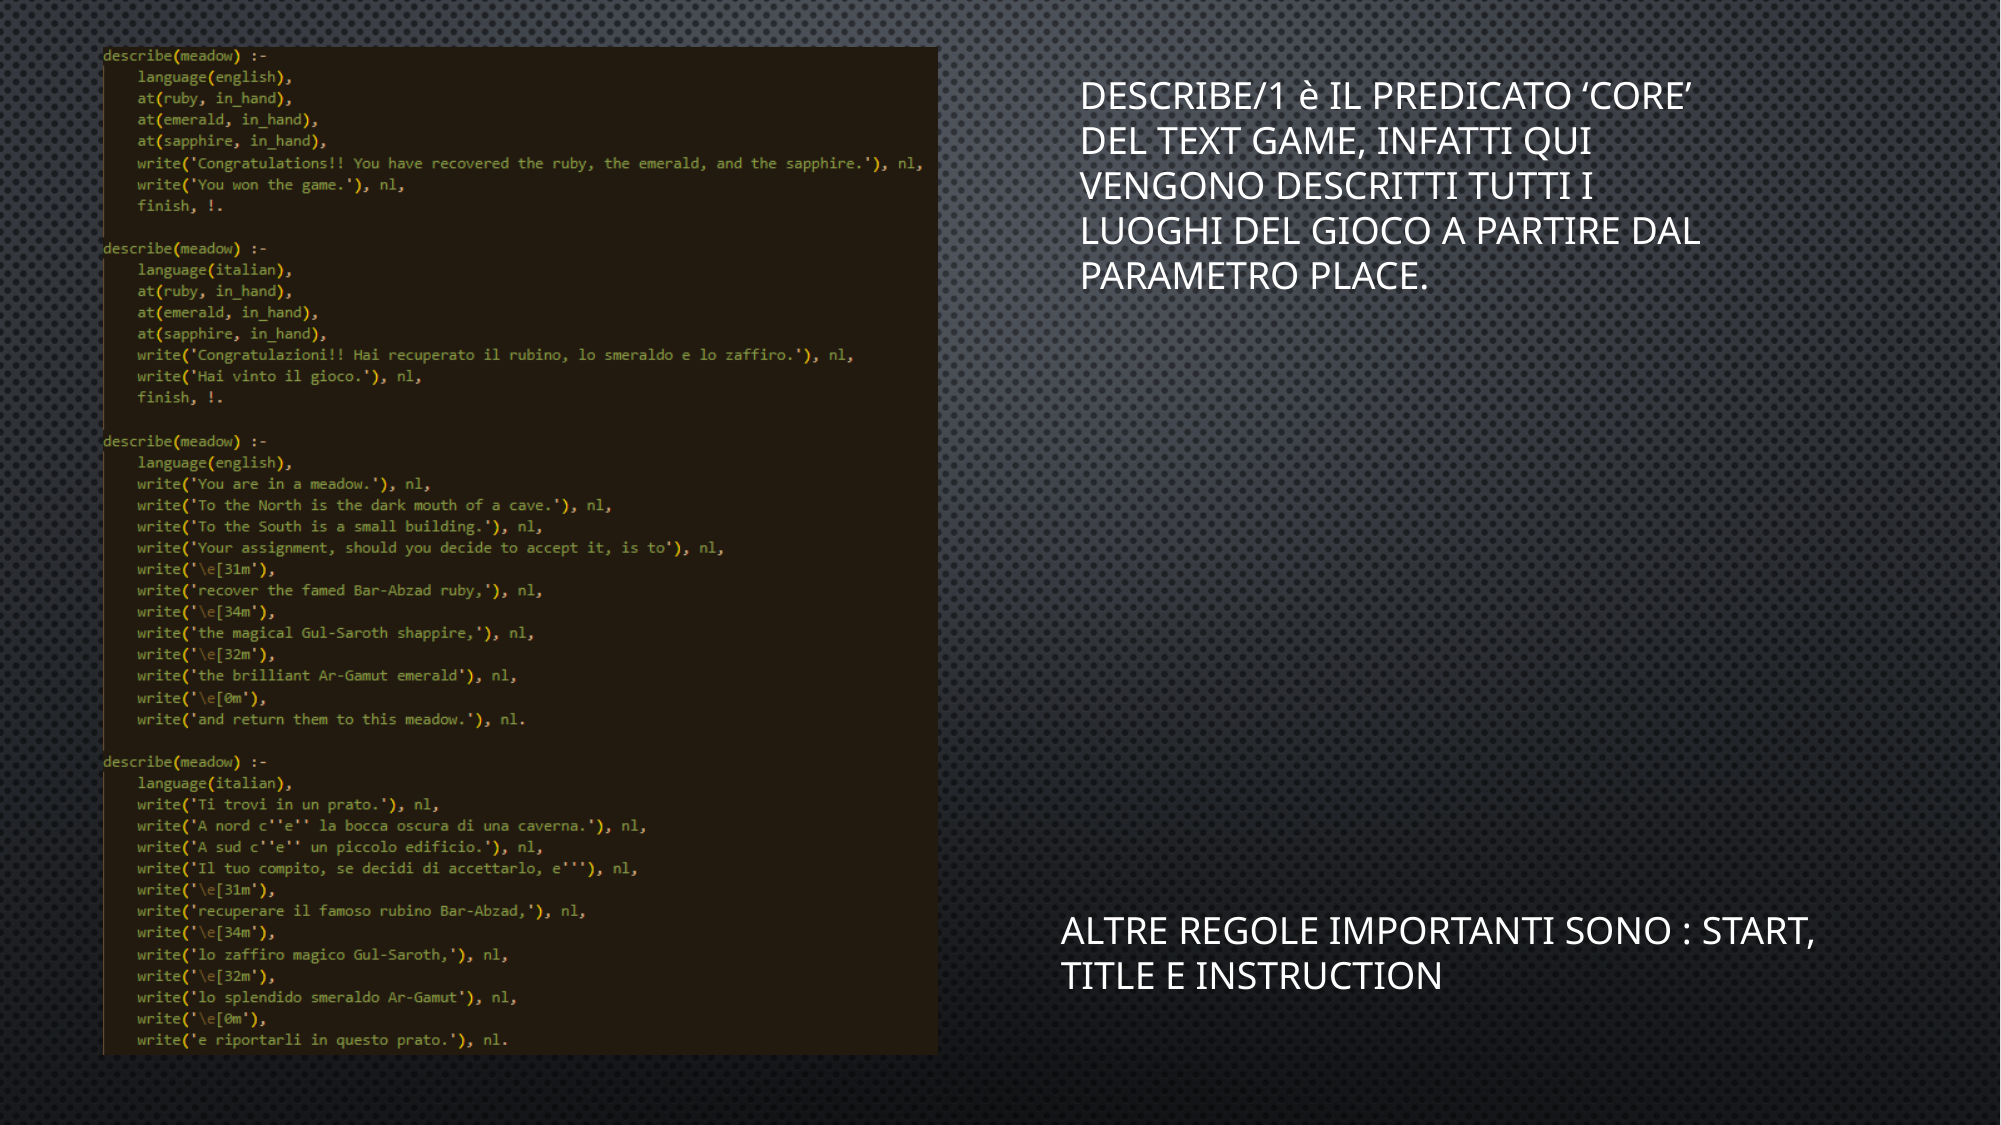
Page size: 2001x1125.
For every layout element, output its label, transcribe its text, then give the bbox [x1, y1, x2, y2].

text_box DESCRIBE/1 è IL PREDICATO ‘CORE’ DEL TEXT GAME, INFATTI QUI VENGONO DESCRITTI TUTTI I LUOGHI DEL GIOCO A PARTIRE DAL PARAMETRO PLACE. [1064, 64, 1754, 305]
text_box ALTRE REGOLE IMPORTANTI SONO : START, TITLE E INSTRUCTION [1046, 899, 1897, 1005]
picture [103, 47, 938, 1055]
